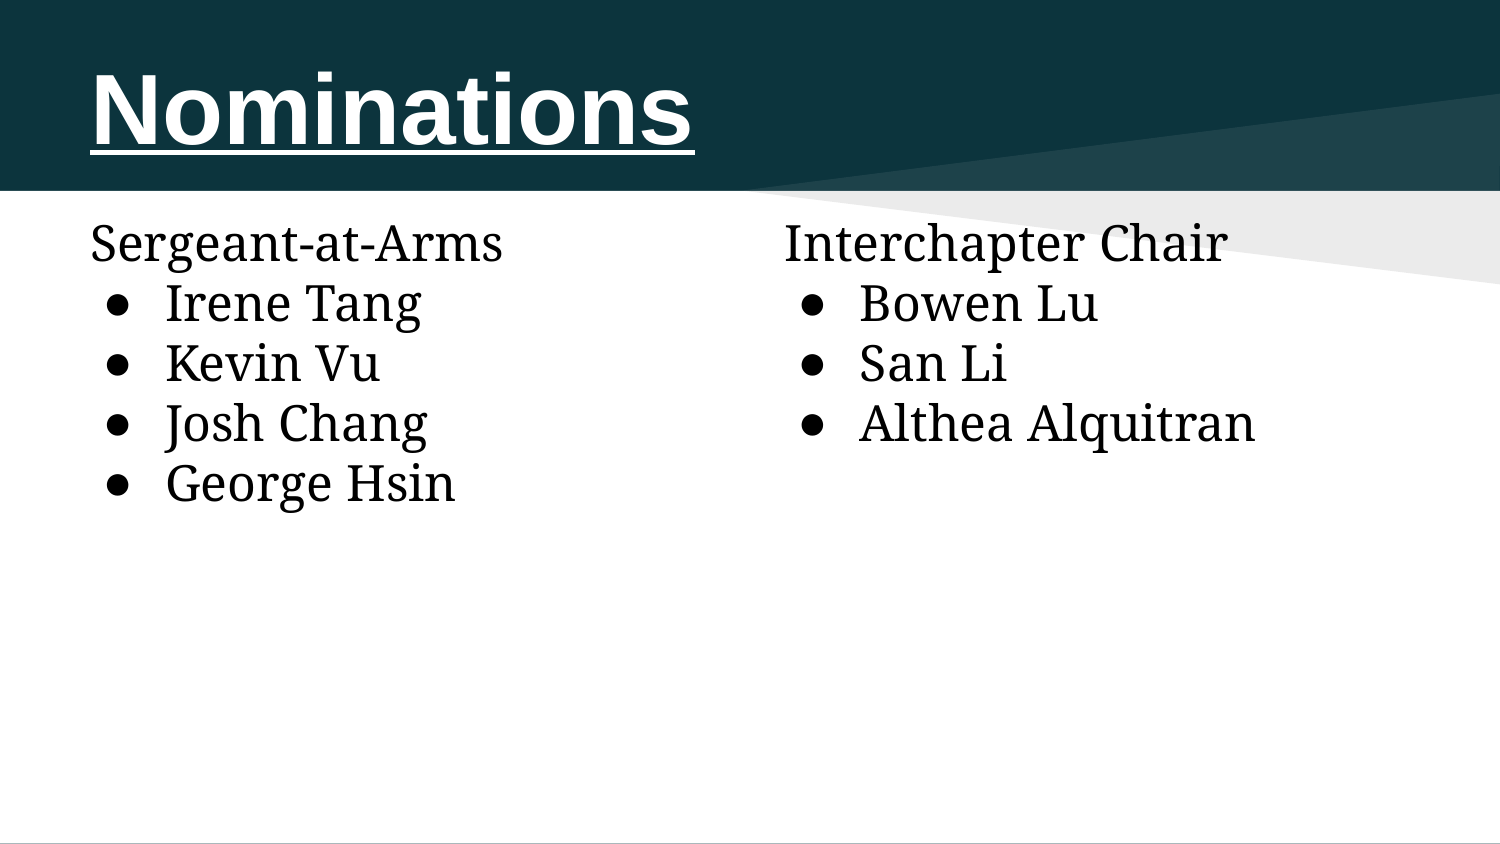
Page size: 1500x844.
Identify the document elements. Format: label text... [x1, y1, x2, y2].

list Sergeant-at-Arms Irene Tang Kevin Vu Josh Chang George Hsin [75, 196, 731, 808]
list Interchapter Chair Bowen Lu San Li Althea Alquitran [769, 196, 1425, 808]
title Nominations [75, 33, 1425, 175]
